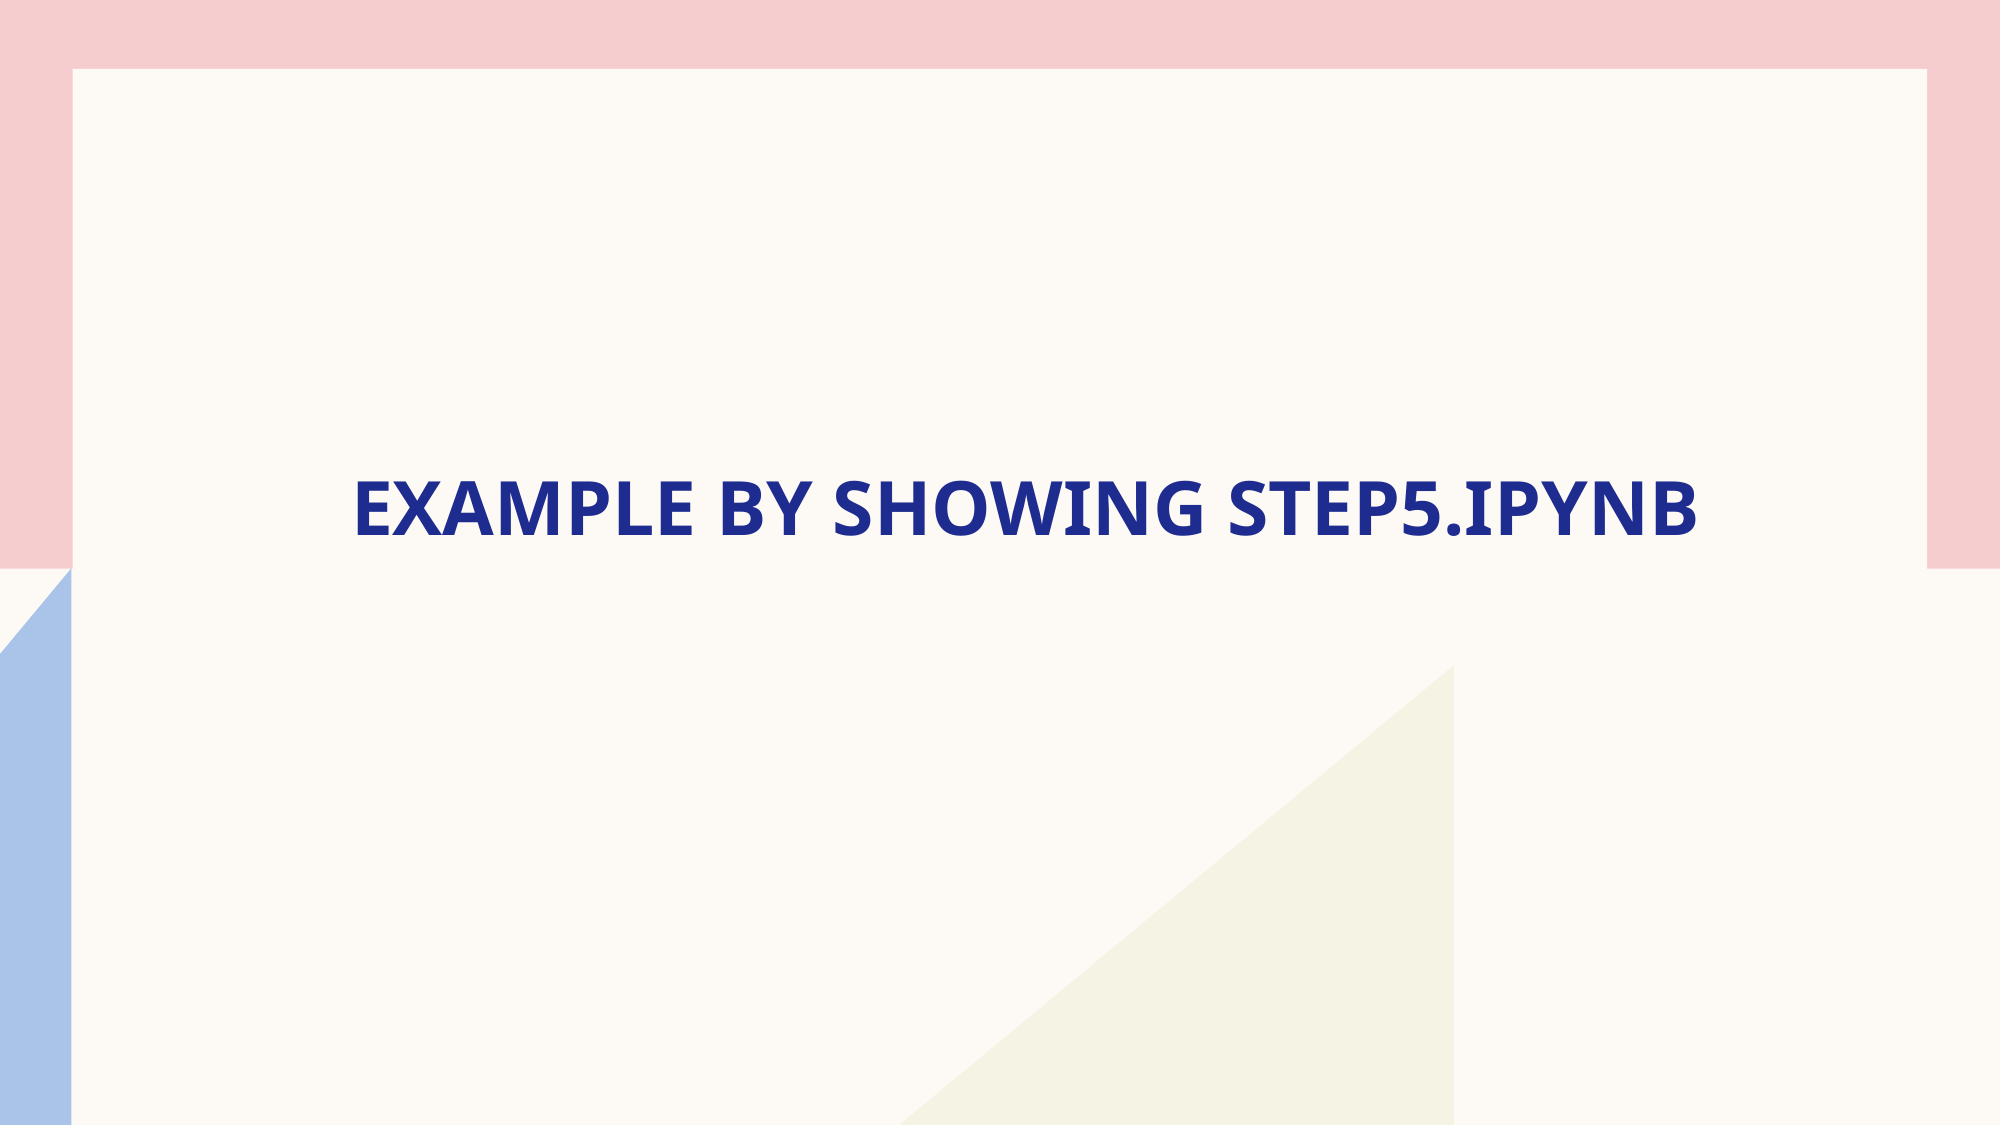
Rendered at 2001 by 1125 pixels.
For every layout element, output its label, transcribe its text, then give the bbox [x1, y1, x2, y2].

title Example by showing step5.ipynb [150, 173, 1902, 551]
